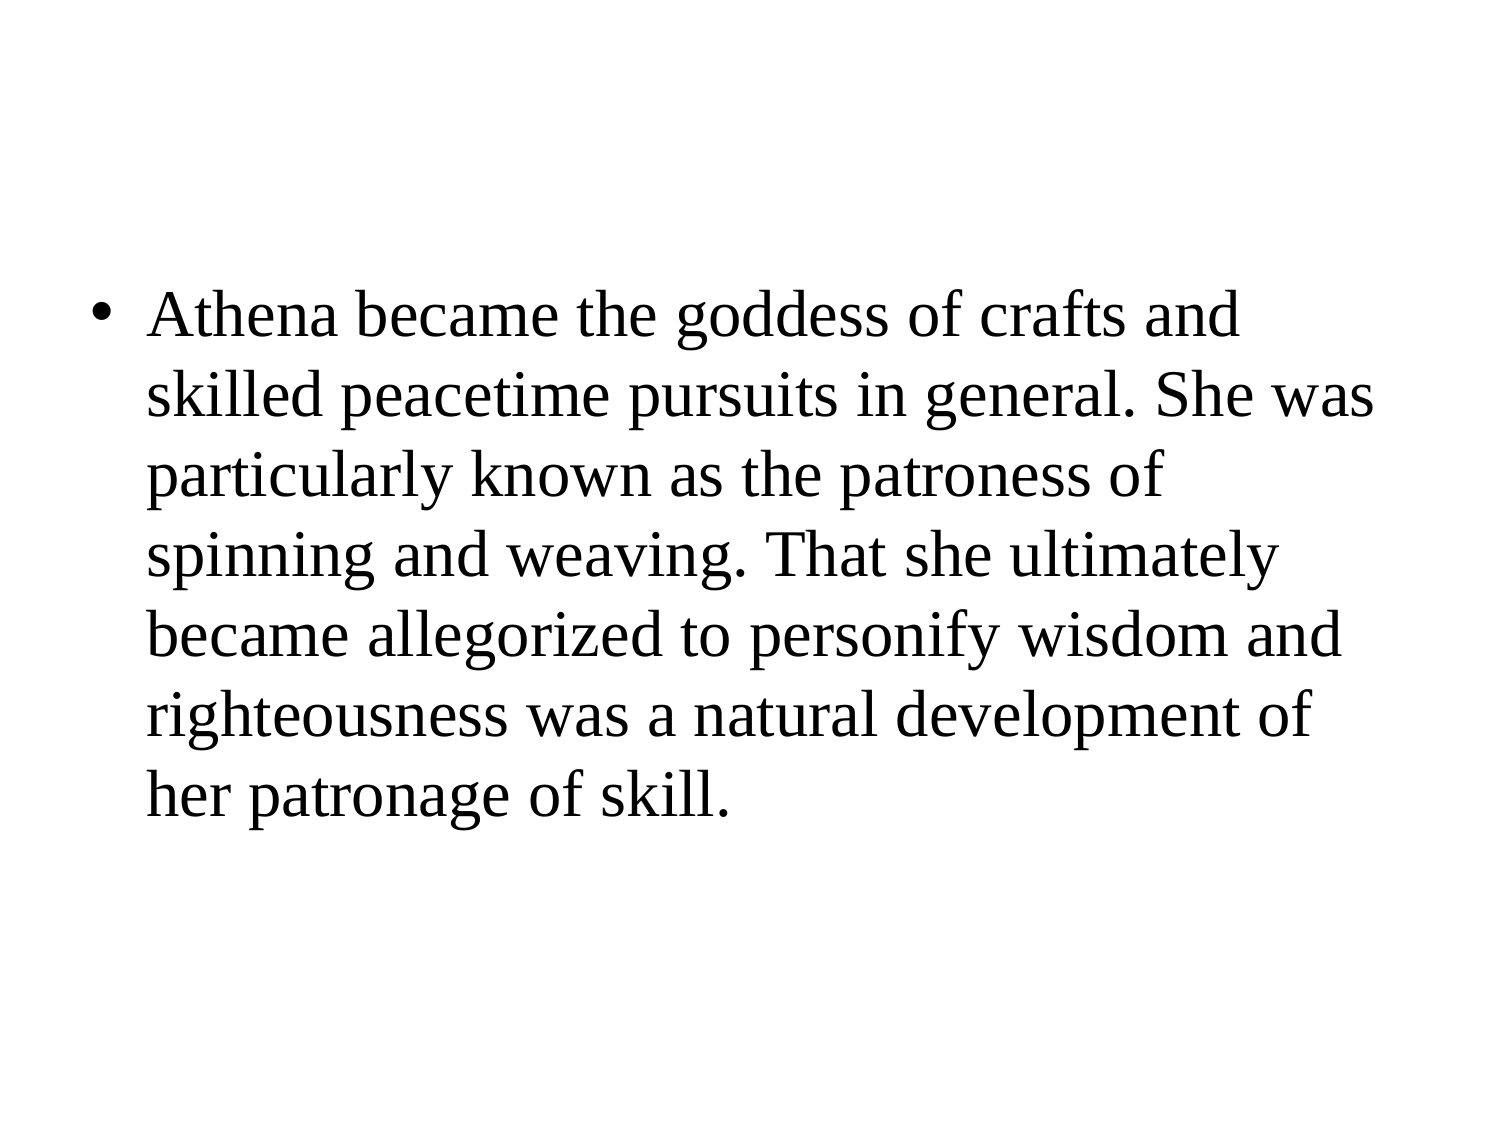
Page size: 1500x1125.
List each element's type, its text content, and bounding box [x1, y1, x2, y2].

list Athena became the goddess of crafts and skilled peacetime pursuits in general. She was particularly known as the patroness of spinning and weaving. That she ultimately became allegorized to personify wisdom and righteousness was a natural development of her patronage of skill. [75, 262, 1425, 1005]
